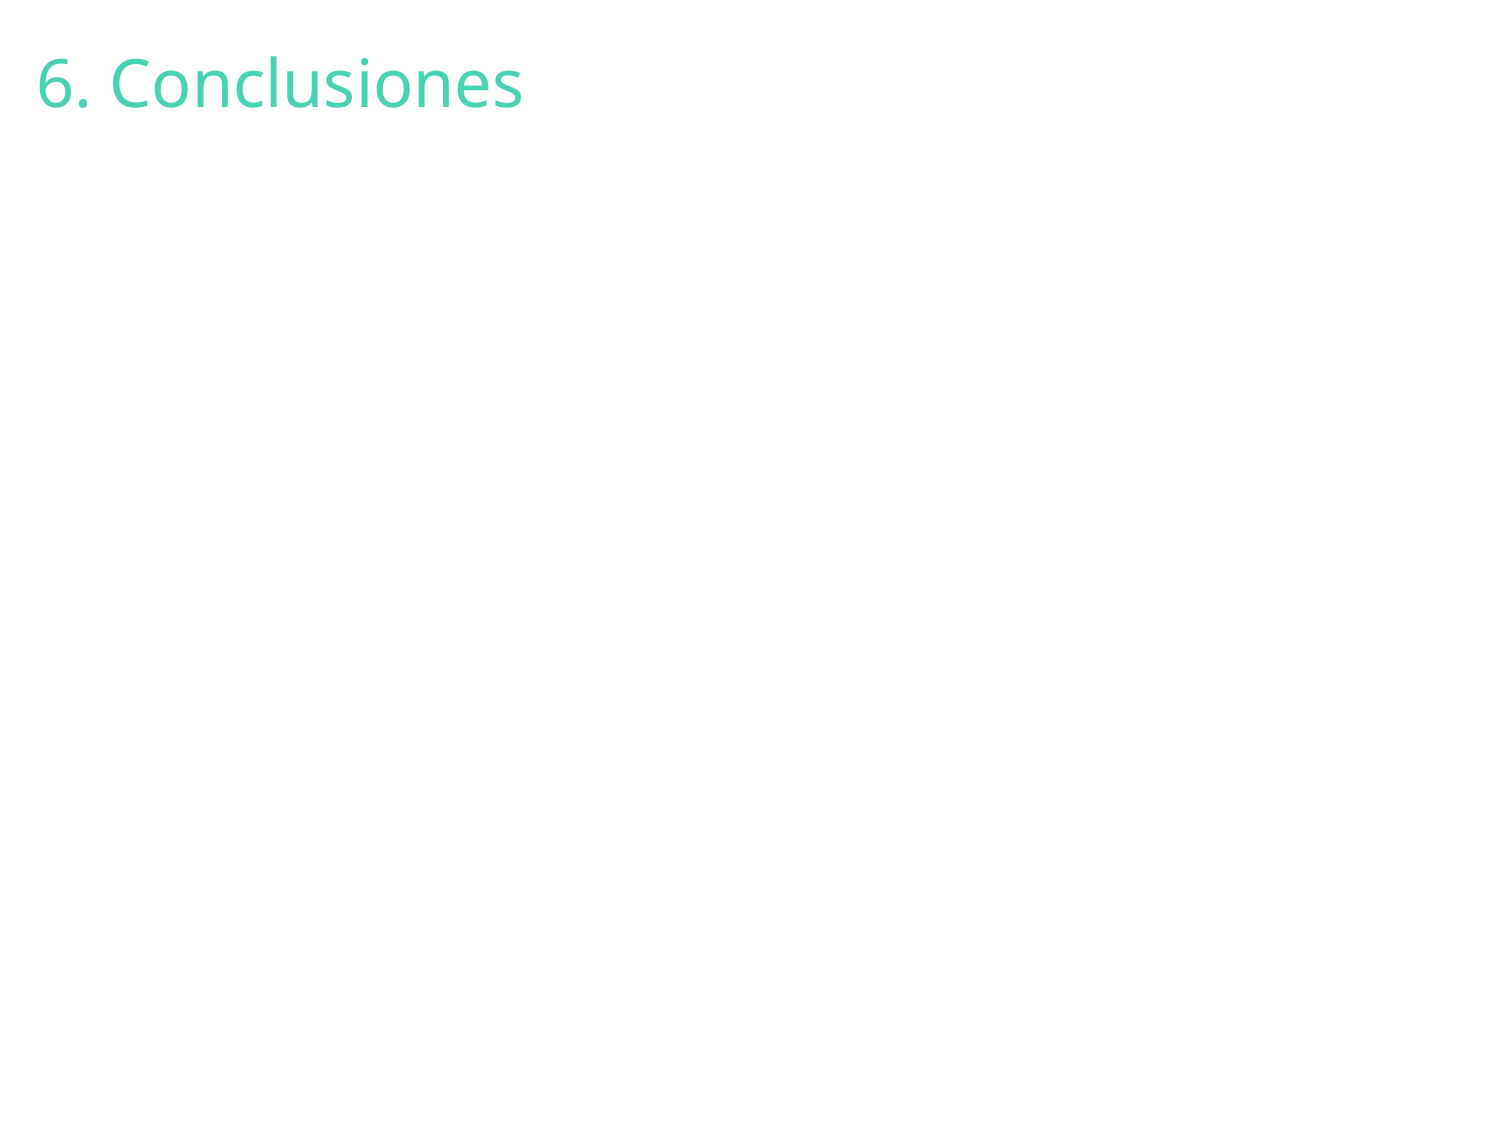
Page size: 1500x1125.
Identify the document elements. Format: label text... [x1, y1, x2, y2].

text_box 6. Conclusiones [21, 33, 797, 128]
